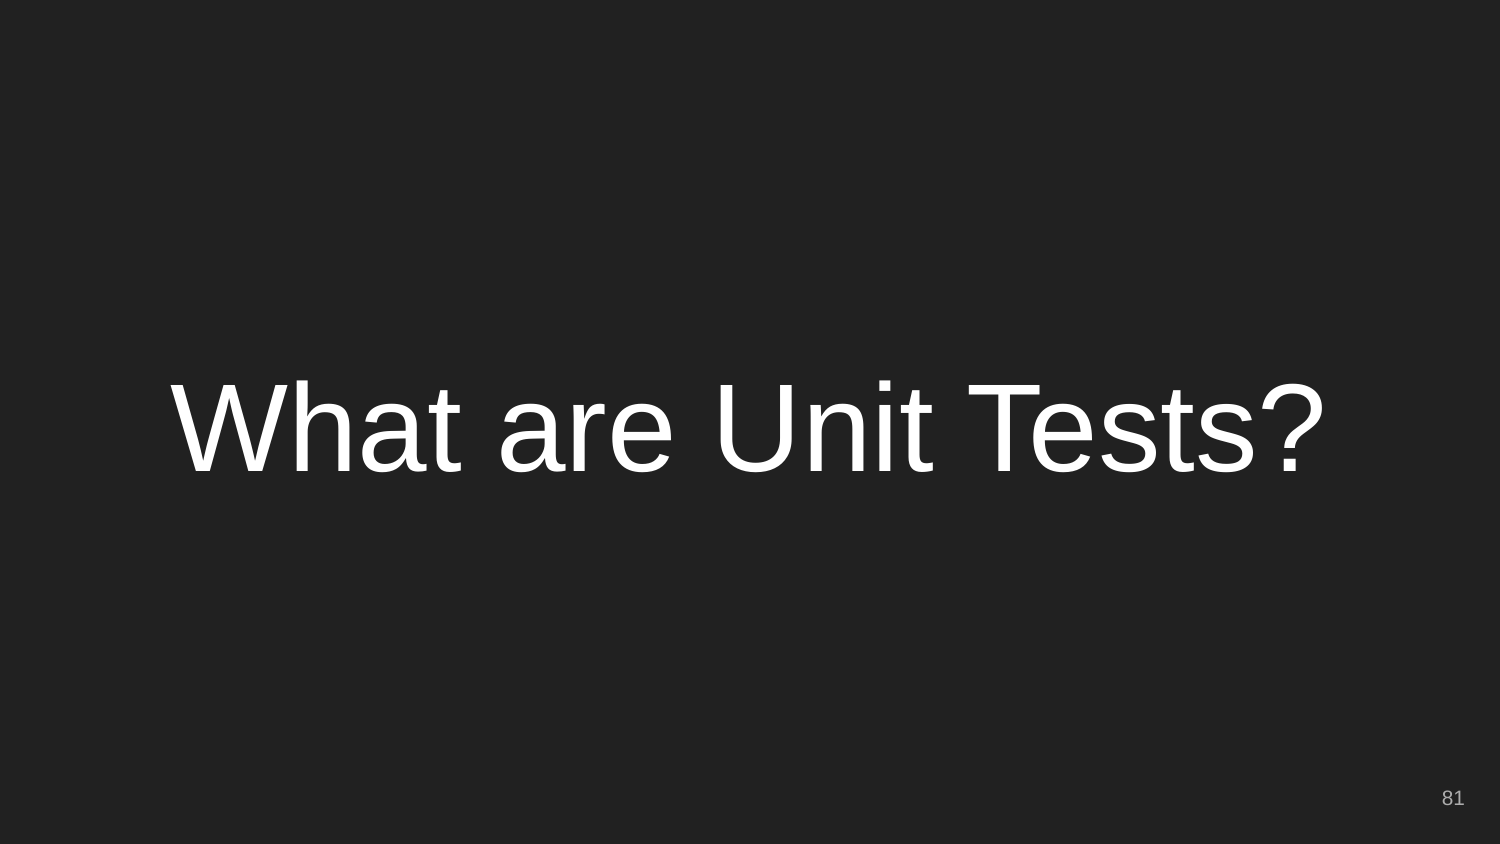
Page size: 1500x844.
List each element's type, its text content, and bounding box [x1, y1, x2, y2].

title What are Unit Tests? [19, 352, 1480, 491]
slide_number ‹#› [1389, 764, 1480, 830]
